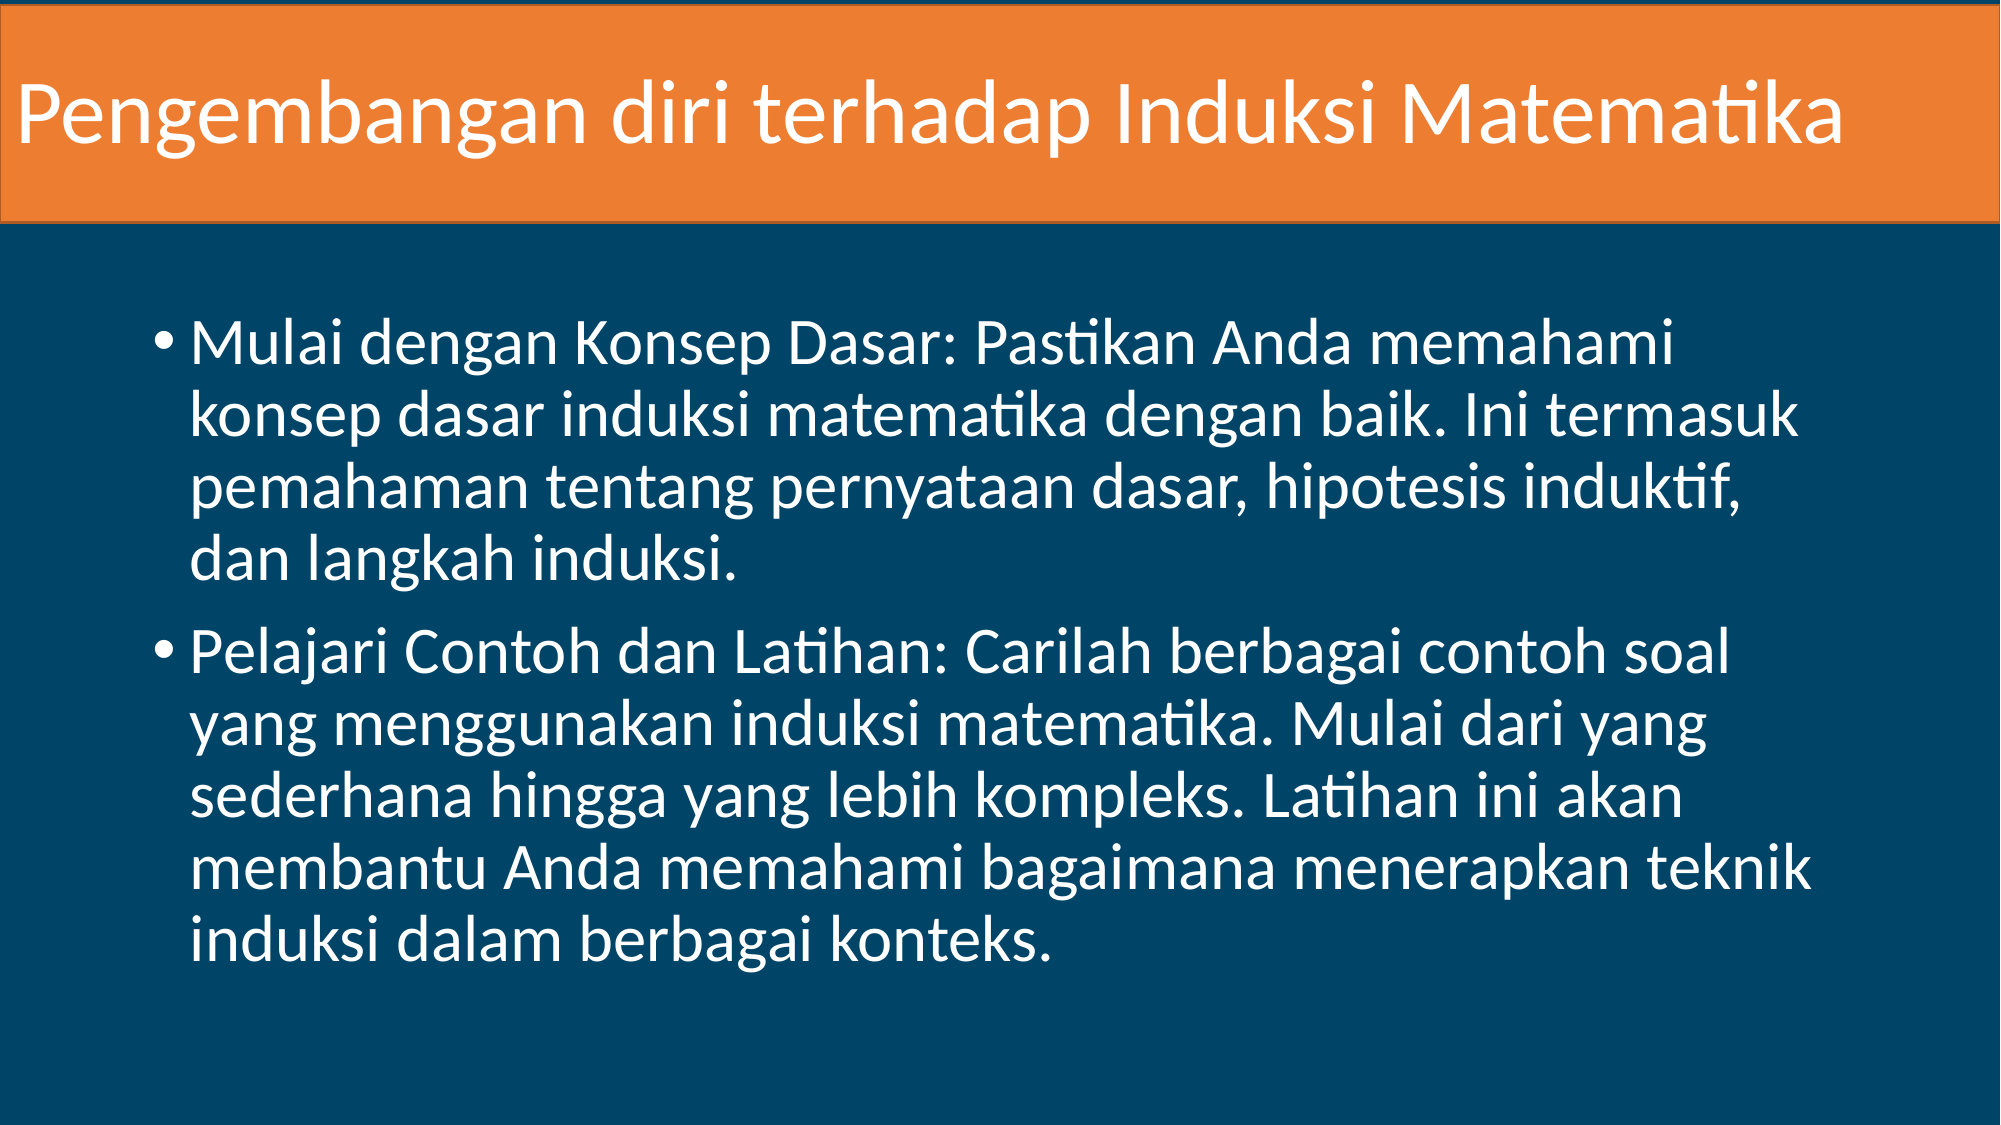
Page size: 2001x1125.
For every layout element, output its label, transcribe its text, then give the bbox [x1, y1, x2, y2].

list Mulai dengan Konsep Dasar: Pastikan Anda memahami konsep dasar induksi matematika dengan baik. Ini termasuk pemahaman tentang pernyataan dasar, hipotesis induktif, dan langkah induksi. Pelajari Contoh dan Latihan: Carilah berbagai contoh soal yang menggunakan induksi matematika. Mulai dari yang sederhana hingga yang lebih kompleks. Latihan ini akan membantu Anda memahami bagaimana menerapkan teknik induksi dalam berbagai konteks. [137, 299, 1863, 1014]
text_box [0, 0, 2000, 4]
text_box Pengembangan diri terhadap Induksi Matematika [0, 4, 2000, 224]
text_box [0, 224, 2000, 1125]
